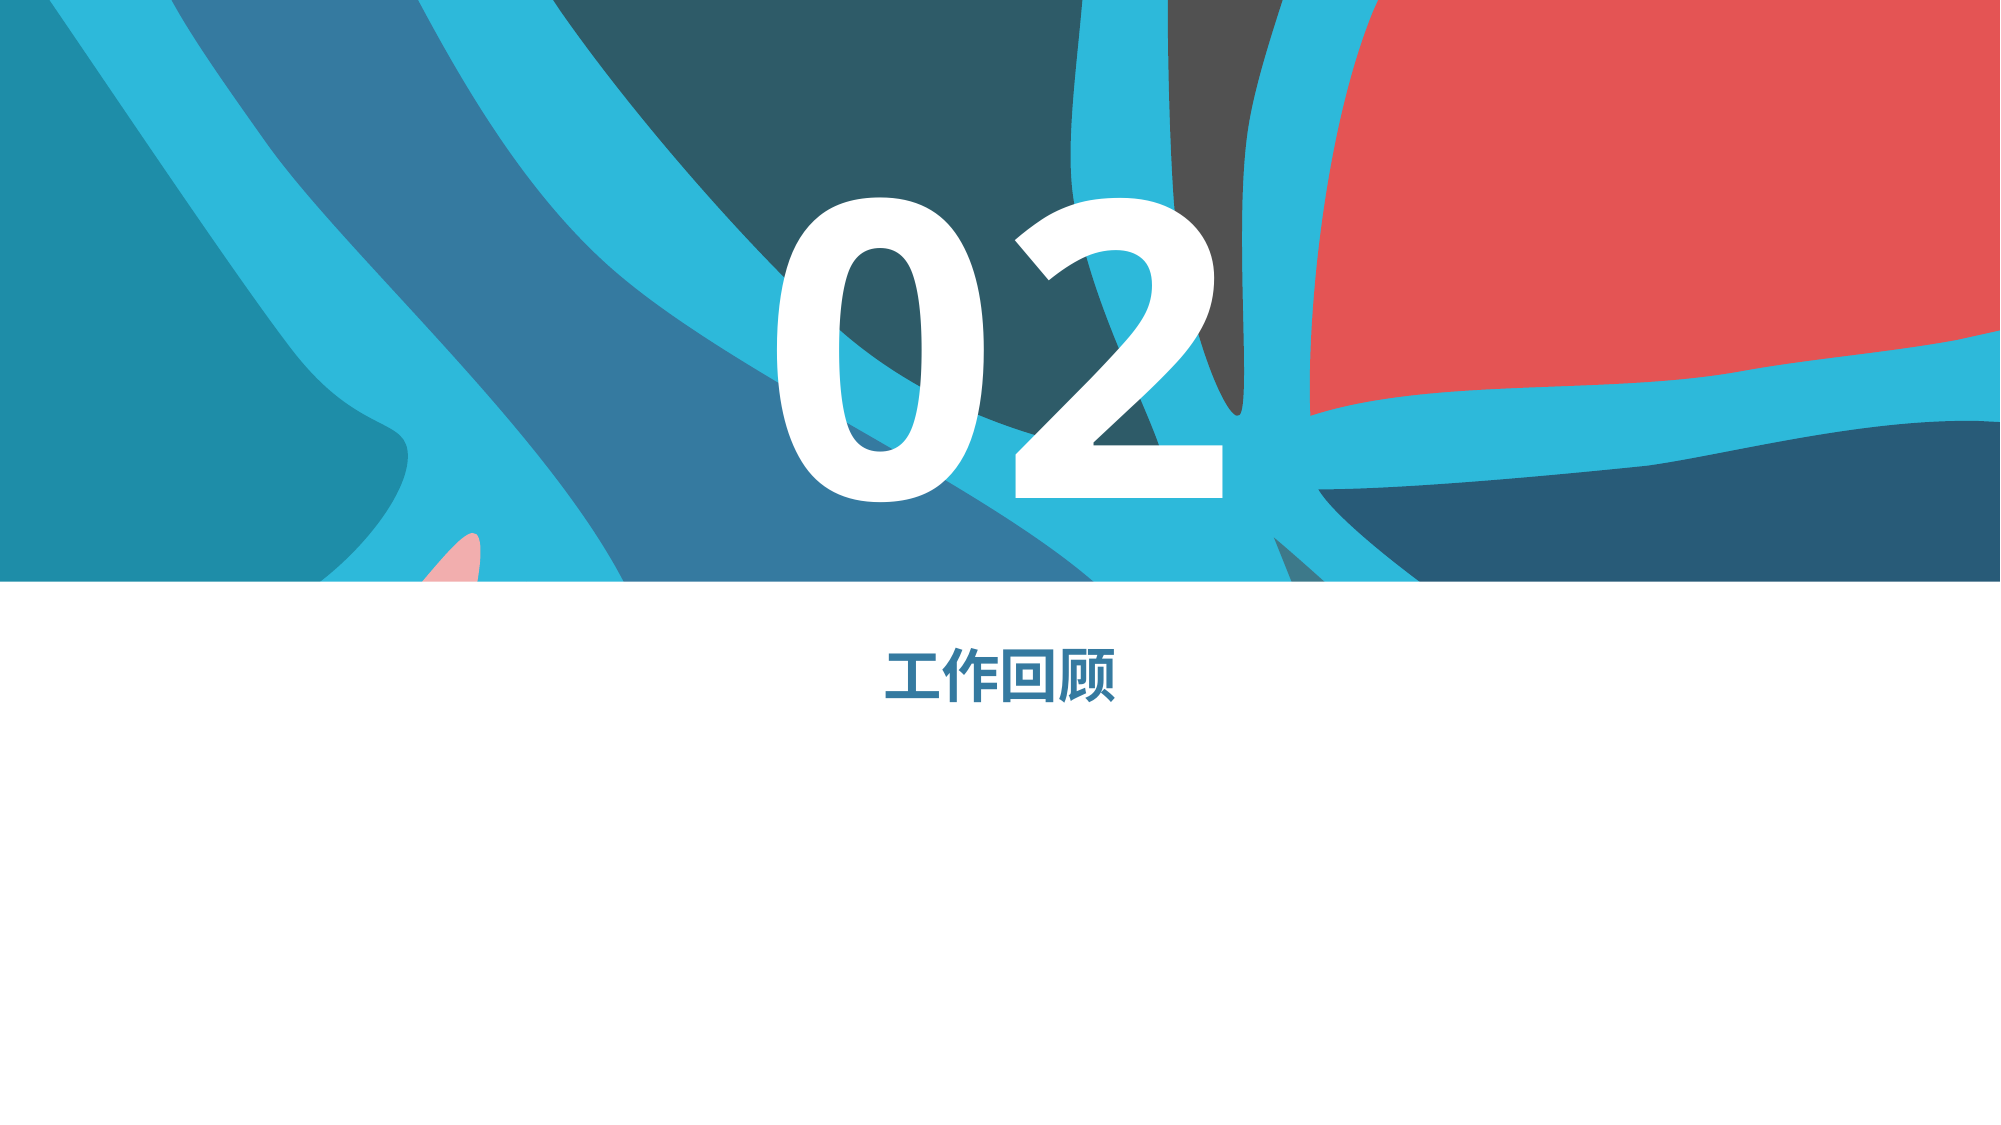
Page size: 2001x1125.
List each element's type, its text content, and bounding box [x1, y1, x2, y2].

list 工作回顾 [364, 630, 1636, 727]
list 02 [735, 147, 1265, 582]
